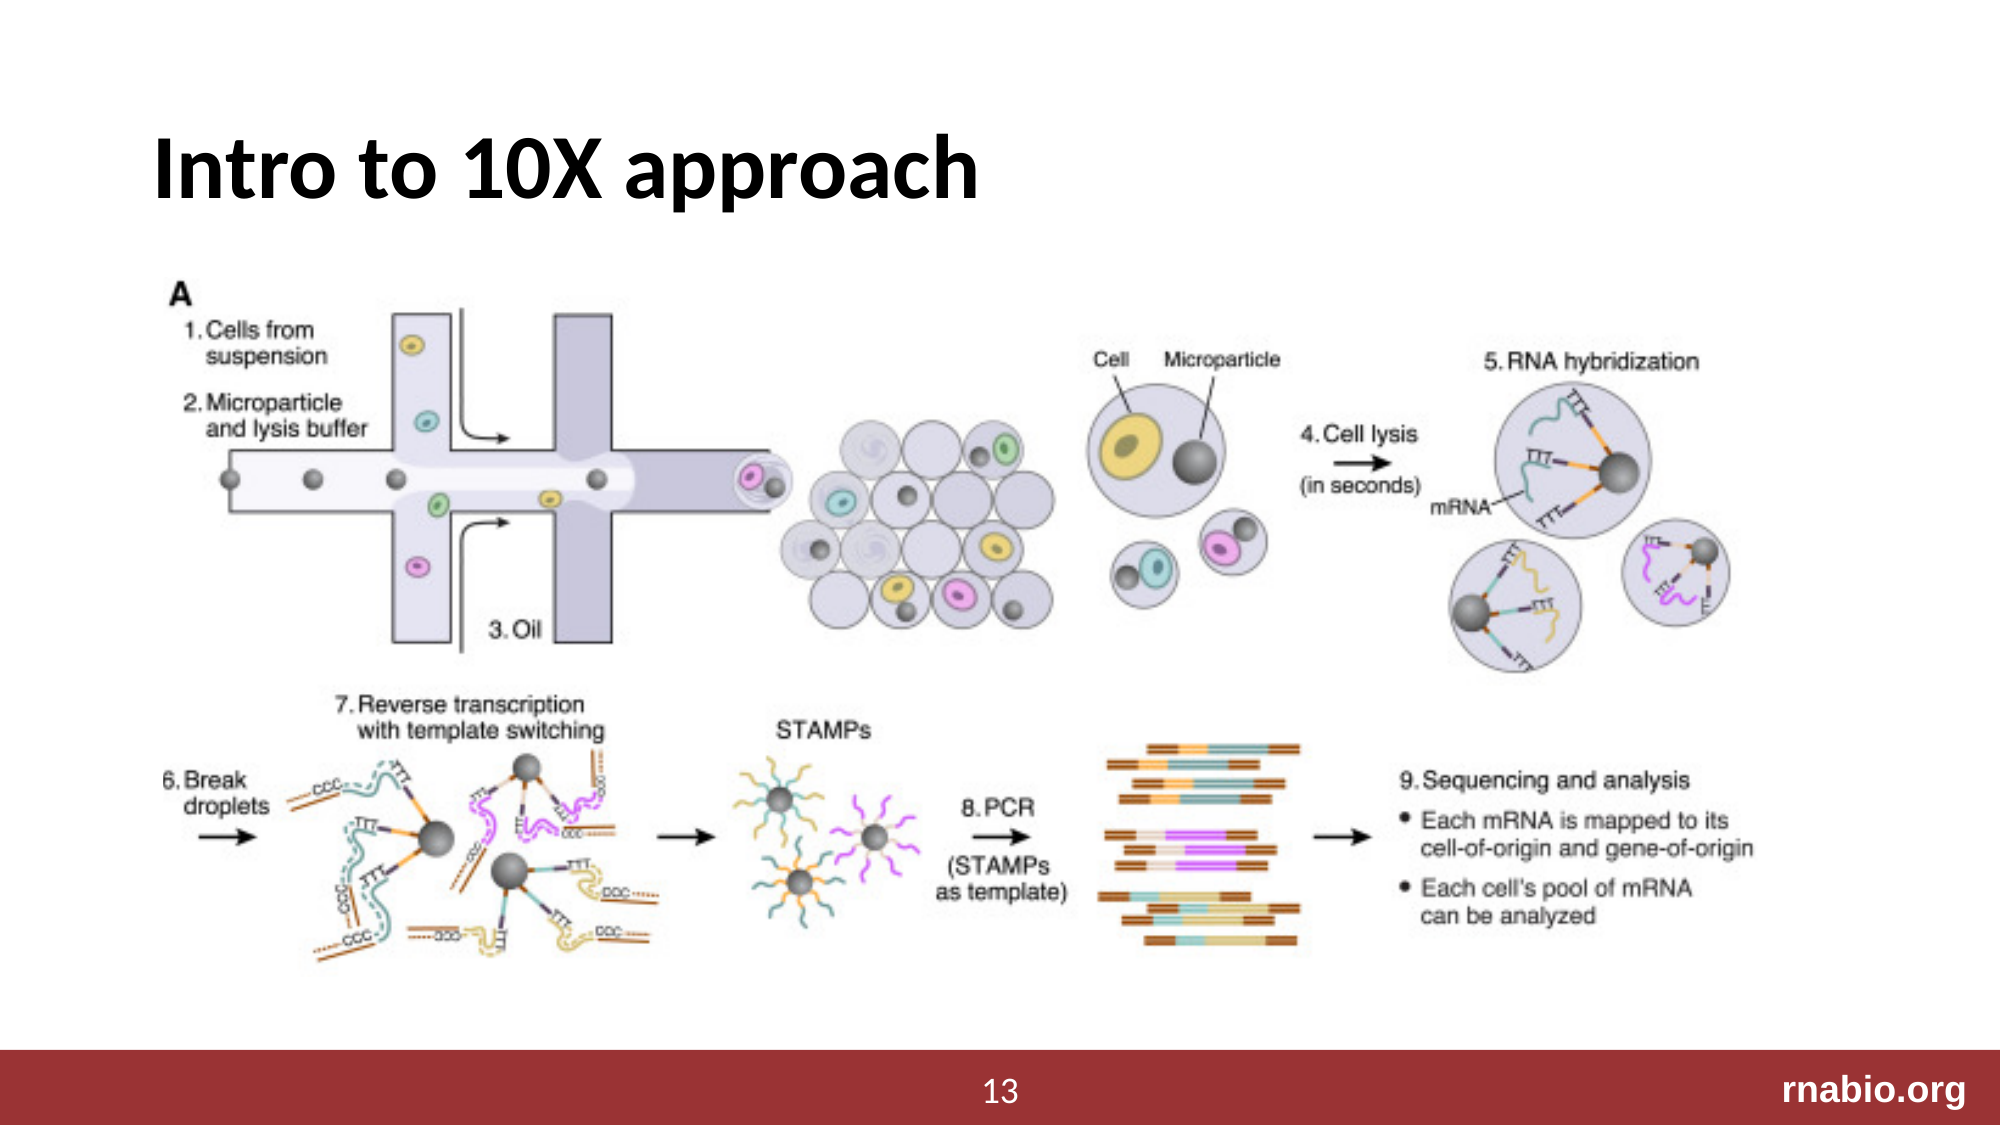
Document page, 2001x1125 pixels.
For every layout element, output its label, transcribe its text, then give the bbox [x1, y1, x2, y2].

picture [163, 277, 1758, 977]
title Intro to 10X approach [137, 59, 1863, 278]
